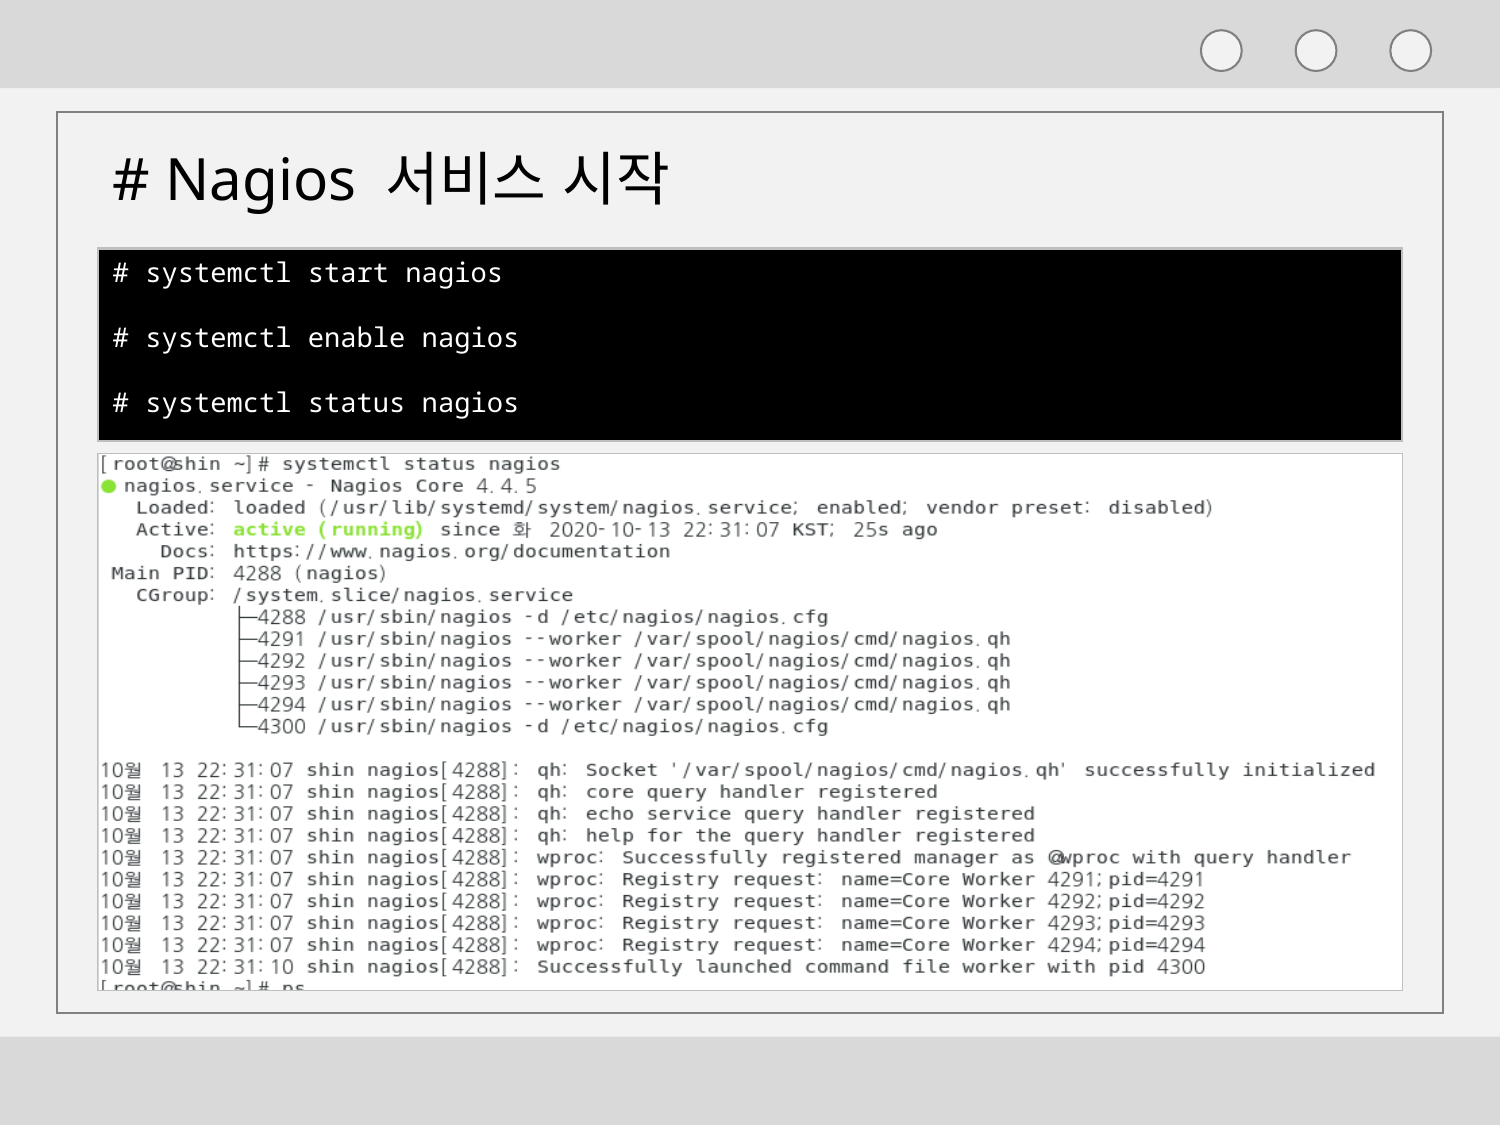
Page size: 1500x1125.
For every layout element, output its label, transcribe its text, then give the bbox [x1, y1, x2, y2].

text_box [0, 1036, 1500, 1125]
text_box # systemctl start nagios # systemctl enable nagios # systemctl status nagios [97, 247, 1403, 442]
text_box [1294, 29, 1338, 73]
text_box [1389, 29, 1433, 73]
text_box [1199, 29, 1243, 73]
picture [97, 453, 1403, 991]
text_box [56, 111, 1444, 1014]
text_box # Nagios 서비스 시작 [97, 134, 1402, 220]
text_box [0, 0, 1500, 89]
